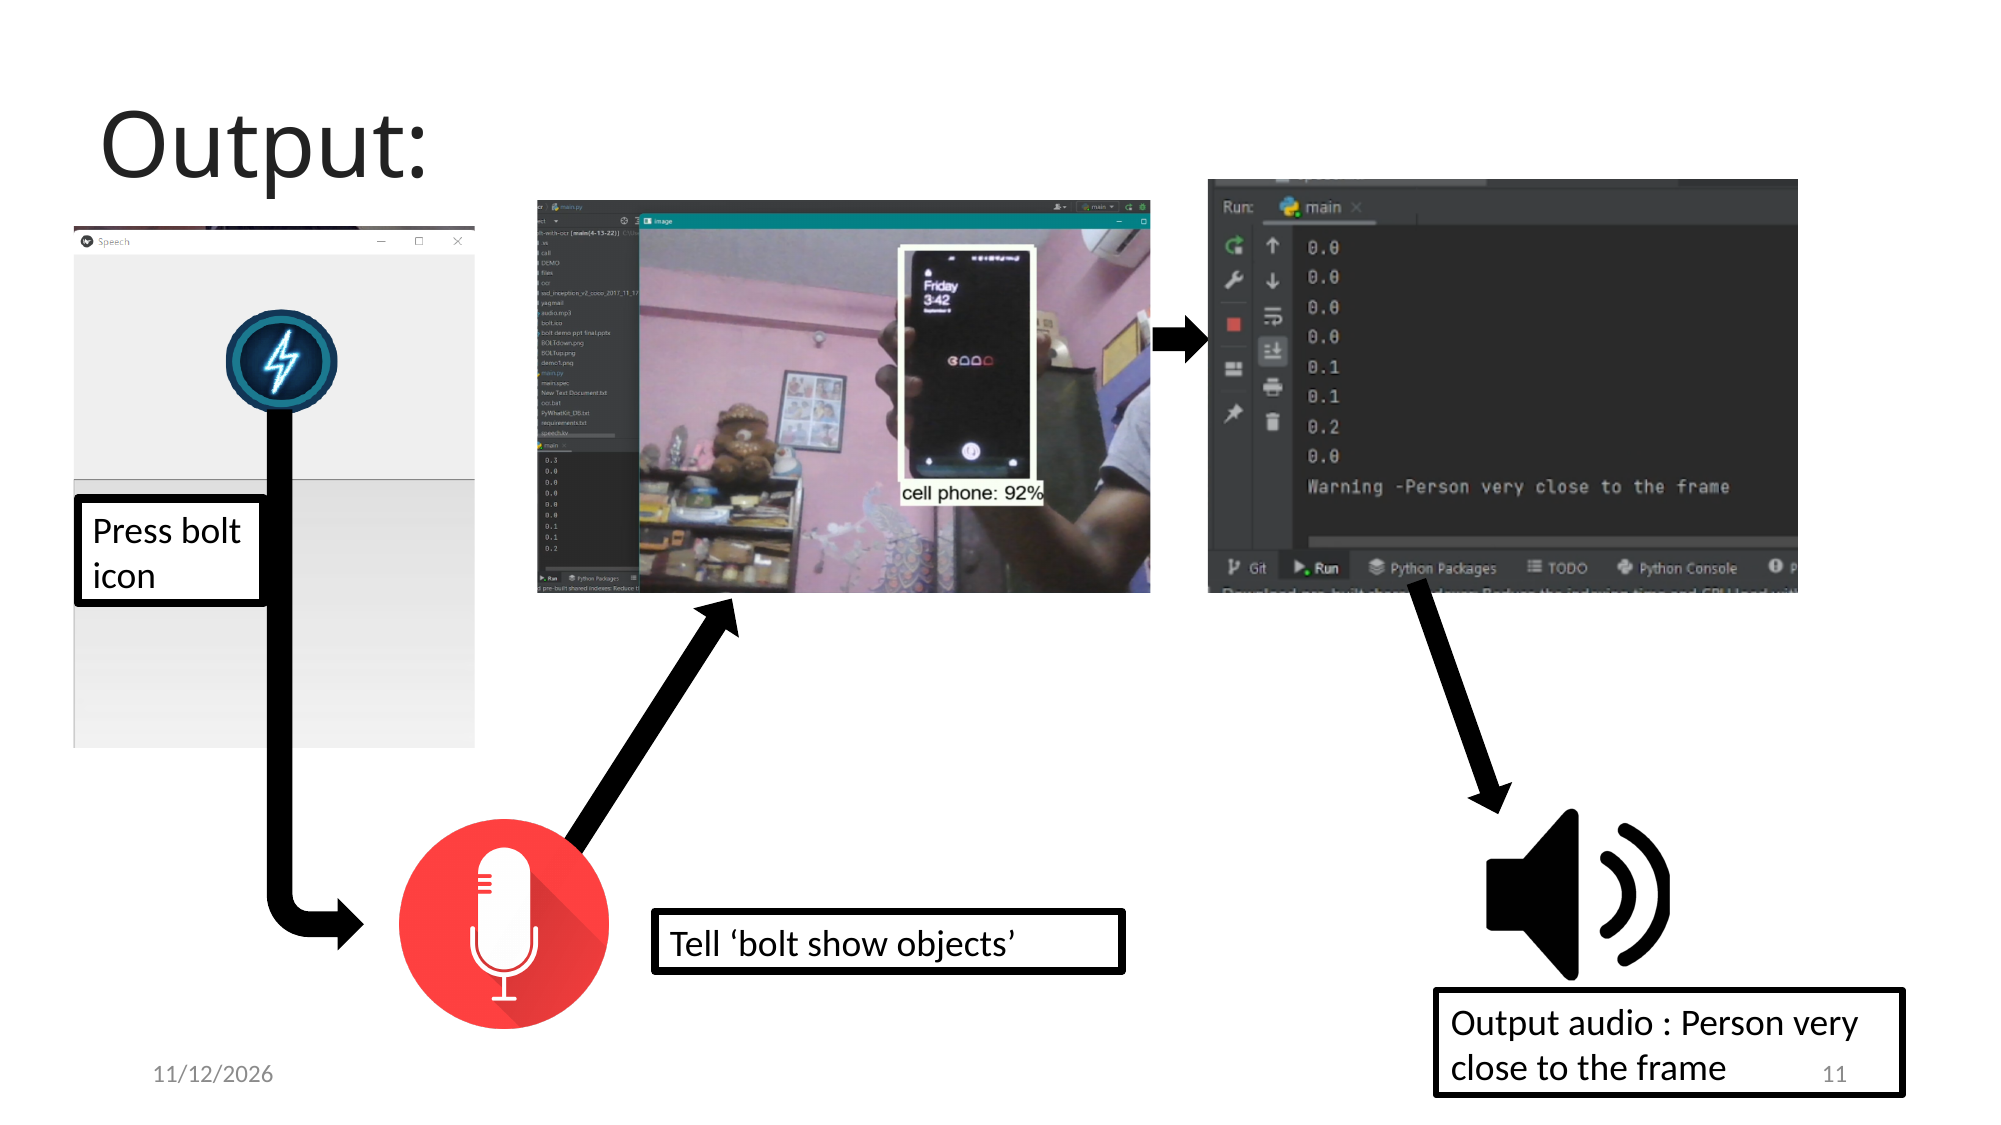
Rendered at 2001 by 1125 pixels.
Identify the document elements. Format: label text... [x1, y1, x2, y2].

text_box Tell ‘bolt show objects’ [655, 911, 1122, 972]
picture [399, 819, 609, 1029]
picture [537, 200, 1151, 594]
picture [1207, 179, 1798, 594]
text_box [266, 748, 364, 951]
title Output: [83, 39, 1809, 257]
slide_number 11 [1412, 1042, 1863, 1103]
text_box Output audio : Person very close to the frame [1436, 990, 1903, 1095]
text_box [1409, 594, 1513, 808]
picture [73, 226, 475, 748]
text_box [1152, 315, 1207, 364]
text_box [576, 598, 739, 819]
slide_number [137, 1042, 588, 1103]
picture [1485, 801, 1675, 991]
